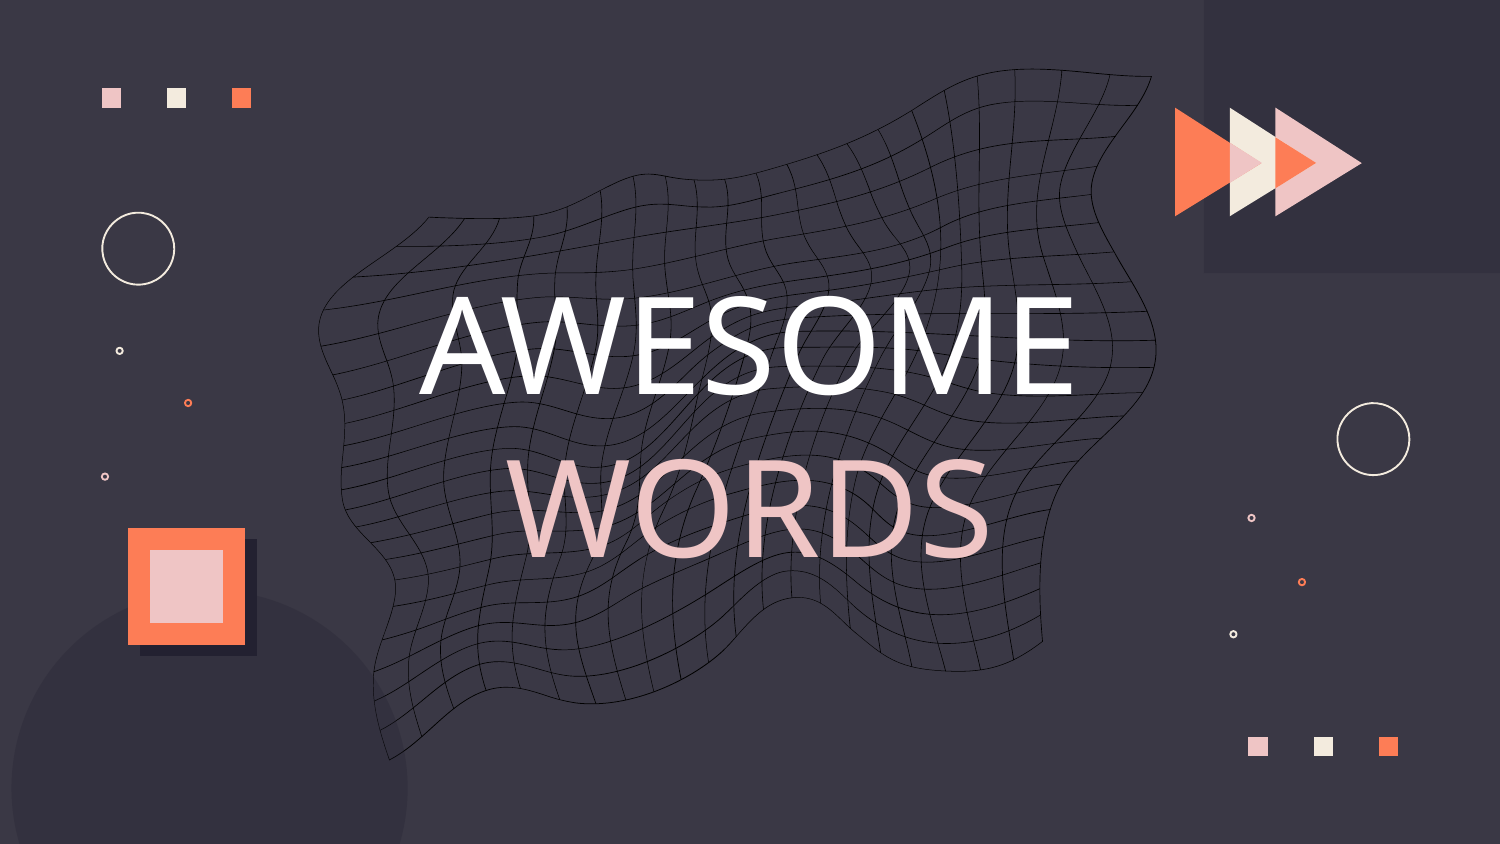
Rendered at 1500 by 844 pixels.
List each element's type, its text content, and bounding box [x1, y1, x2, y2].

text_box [1174, 107, 1362, 217]
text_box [101, 88, 252, 108]
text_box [128, 527, 257, 657]
title AWESOME WORDS [269, 244, 1231, 600]
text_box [1248, 736, 1399, 757]
